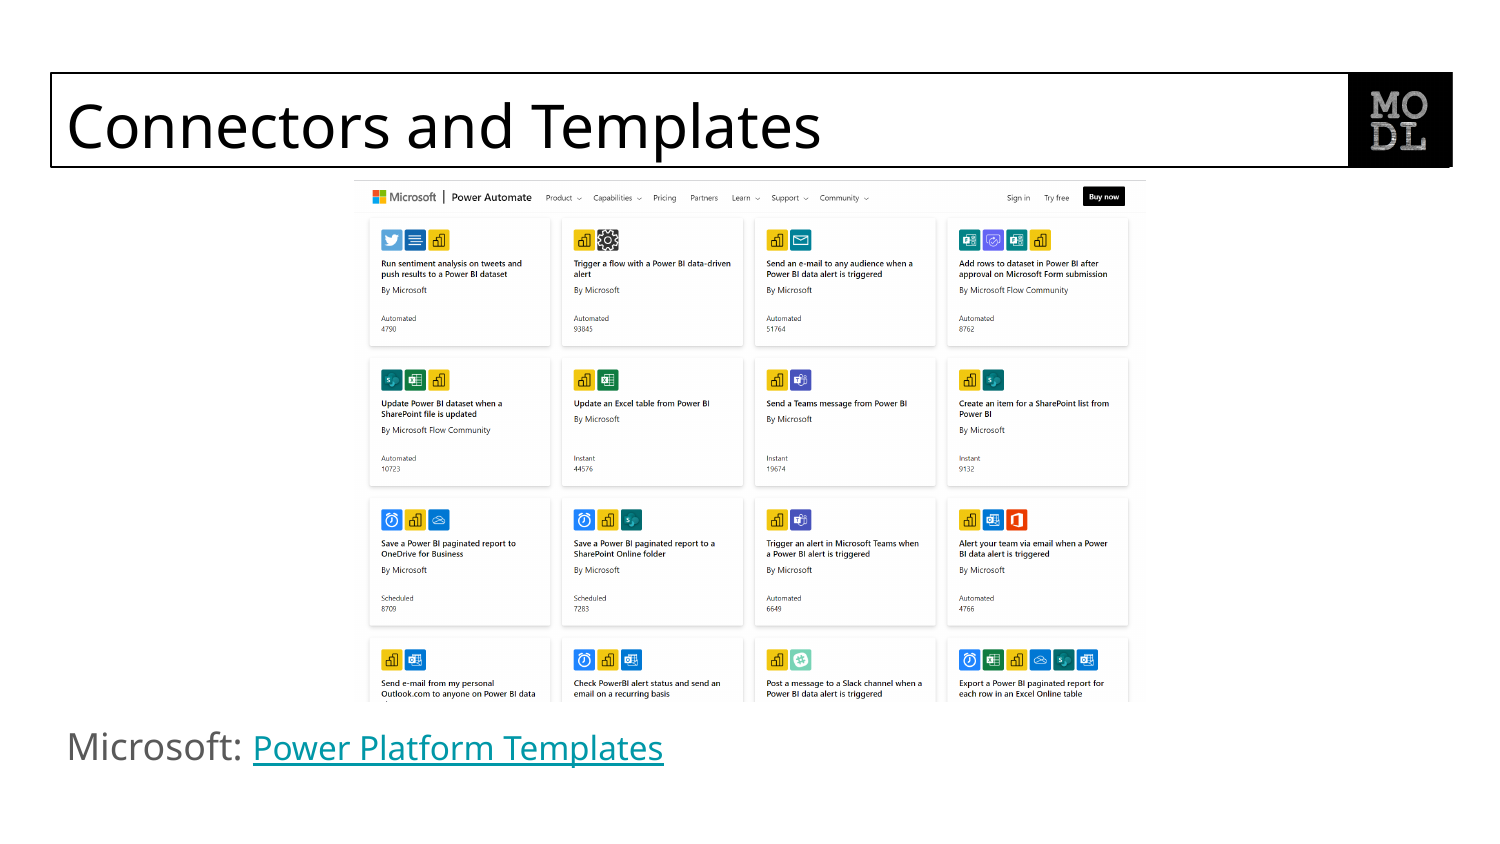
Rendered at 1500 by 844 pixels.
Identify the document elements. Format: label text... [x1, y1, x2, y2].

picture [354, 180, 1146, 702]
text_box Microsoft: Power Platform Templates [51, 701, 1449, 750]
title Connectors and Templates [50, 72, 1450, 168]
